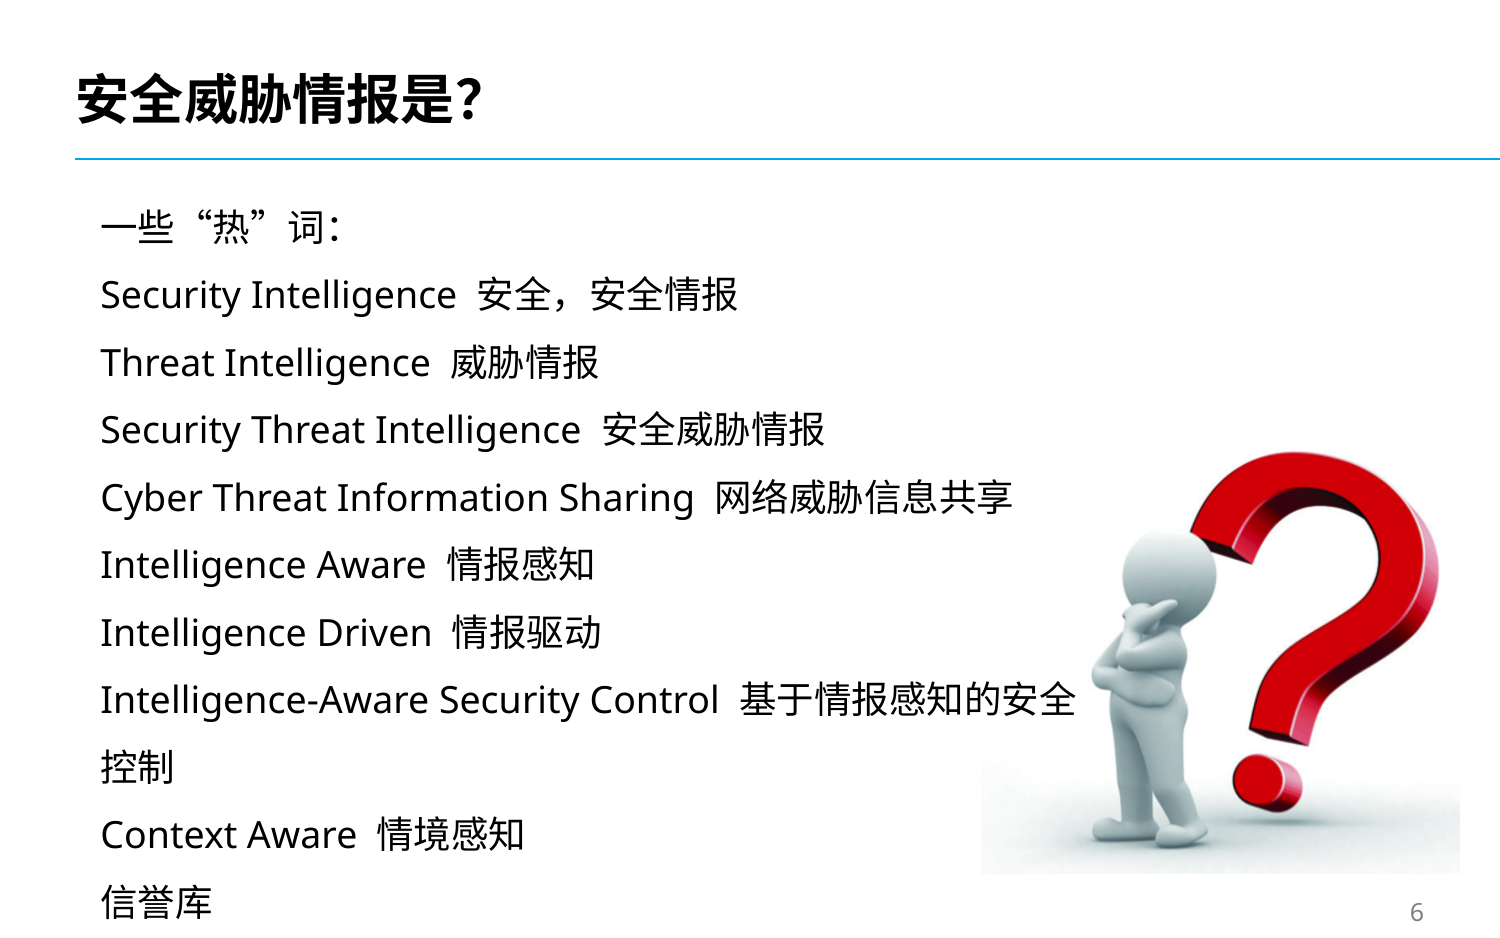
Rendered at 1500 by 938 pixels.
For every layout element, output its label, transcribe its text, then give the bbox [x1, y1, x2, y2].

text_box 一些“热”词： Security Intelligence 安全，安全情报 Threat Intelligence 威胁情报 Security Threat Intelligence 安全威胁情报 Cyber Threat Information Sharing 网络威胁信息共享 Intelligence Aware 情报感知 Intelligence Driven 情报驱动 Intelligence-Aware Security Control 基于情报感知的安全控制 Context Aware 情境感知 信誉库 [85, 173, 1102, 931]
picture [980, 405, 1461, 874]
title 安全威胁情报是？ [75, 23, 1422, 131]
